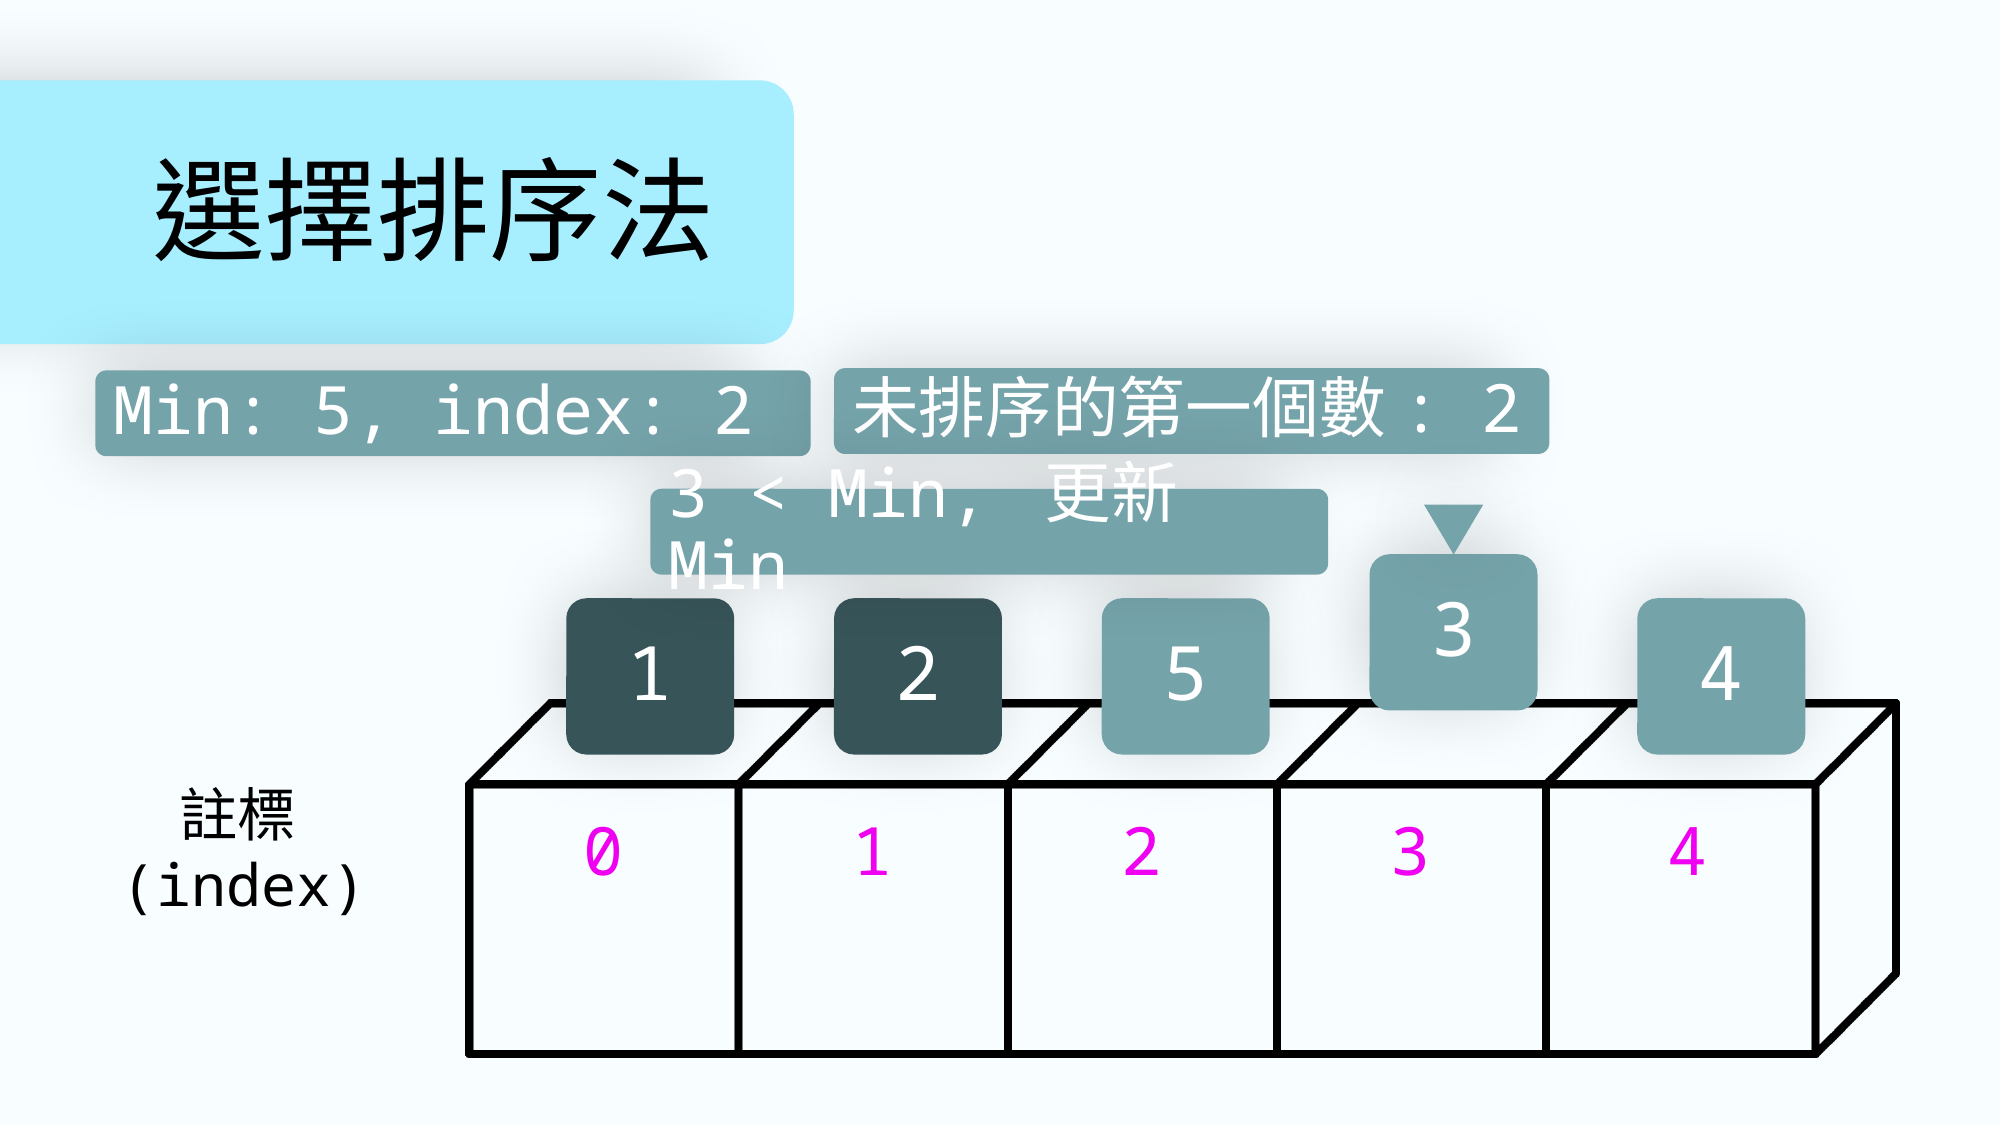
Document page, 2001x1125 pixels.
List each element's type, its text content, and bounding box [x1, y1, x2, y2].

picture [465, 699, 1900, 1058]
text_box 註標(index) [47, 771, 442, 926]
text_box 未排序的第一個數: 2 [832, 367, 1551, 455]
text_box 1 [565, 597, 736, 699]
text_box [1422, 503, 1486, 557]
text_box 3 < Min, 更新Min [649, 487, 1330, 576]
text_box 4 [1636, 597, 1807, 699]
text_box 3 [1368, 553, 1539, 699]
text_box [0, 79, 794, 346]
text_box 2 [832, 606, 1004, 699]
title 選擇排序法 [137, 107, 1863, 325]
text_box 5 [1100, 599, 1271, 699]
text_box Min: 5, index: 2 [94, 369, 809, 458]
